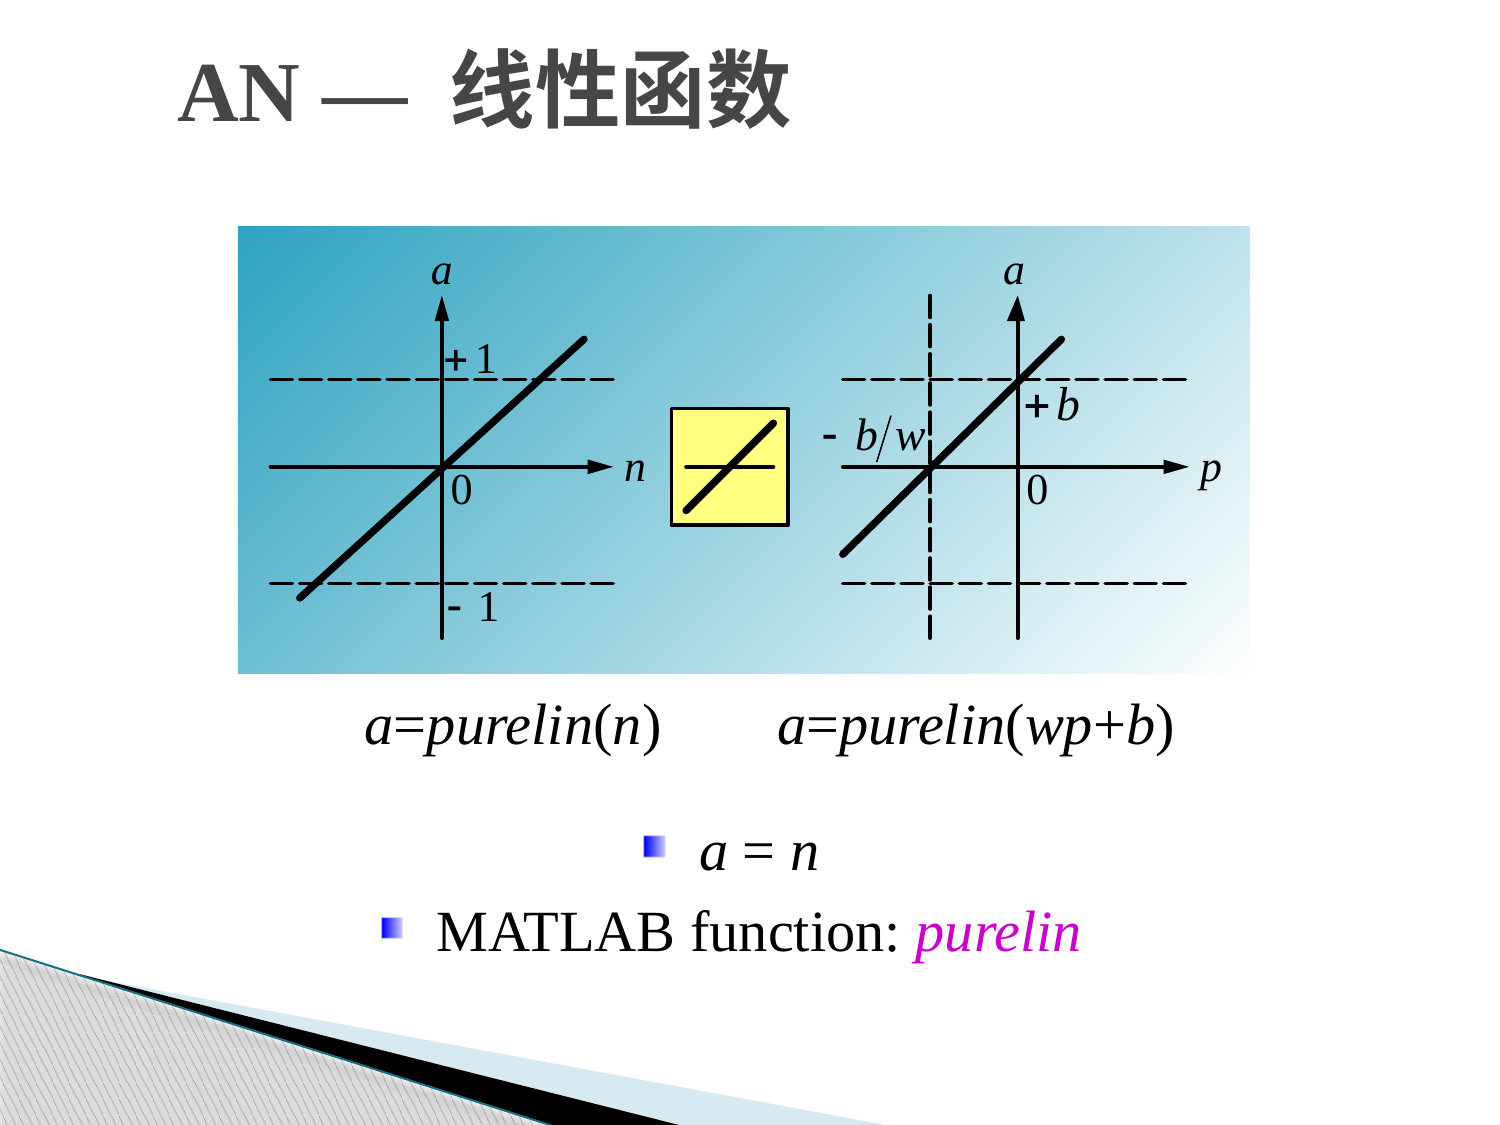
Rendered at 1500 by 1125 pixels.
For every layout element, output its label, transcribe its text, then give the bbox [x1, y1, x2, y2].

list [237, 225, 1250, 675]
text_box a = n MATLAB function: purelin [112, 804, 1350, 1025]
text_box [349, 678, 1201, 764]
picture [642, 834, 668, 860]
picture [380, 916, 405, 941]
title AN — 线性函数 [162, 24, 1325, 150]
